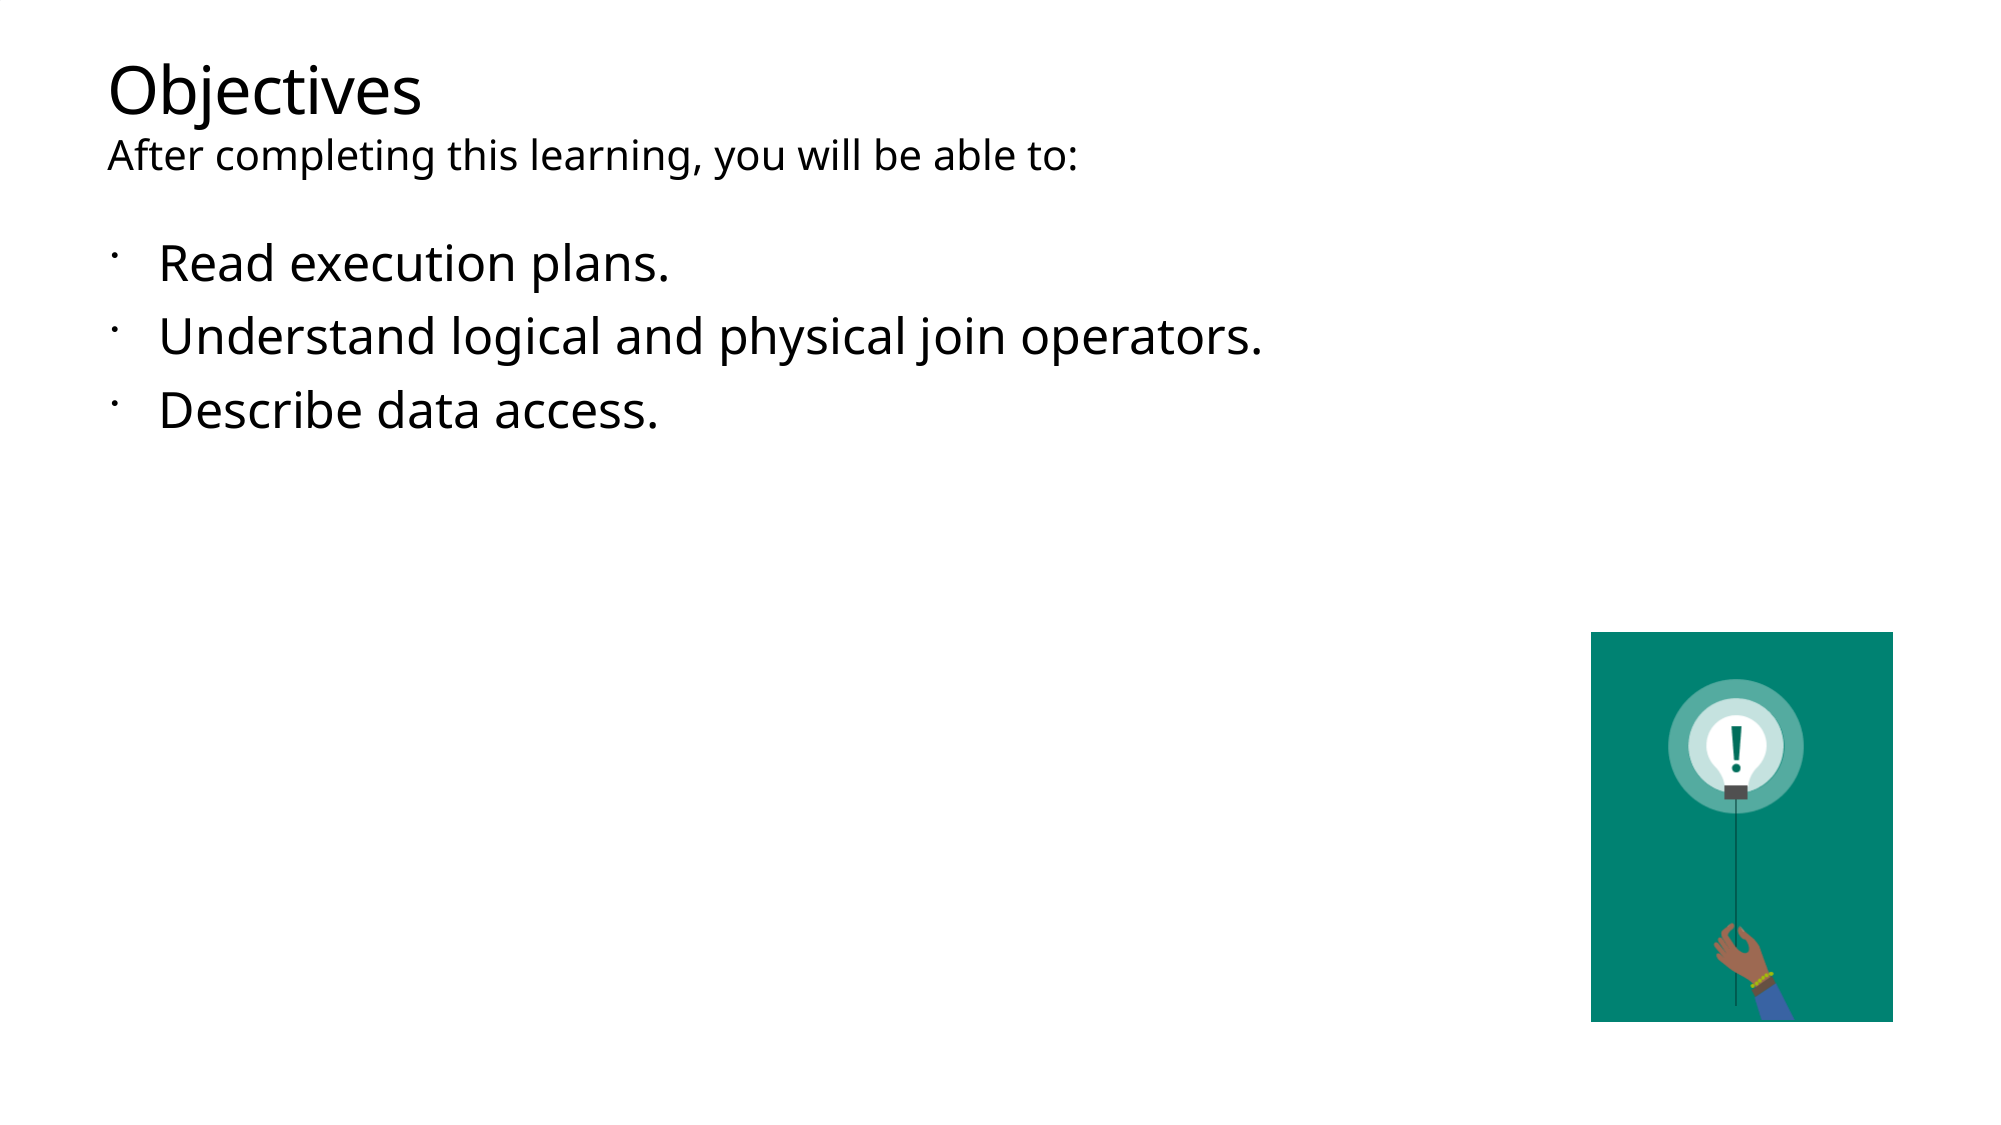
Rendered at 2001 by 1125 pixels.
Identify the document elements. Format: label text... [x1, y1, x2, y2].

subtitle After completing this learning, you will be able to: [107, 128, 1893, 205]
picture [1591, 632, 1893, 1022]
list Read execution plans. Understand logical and physical join operators. Describe data access. [107, 230, 1893, 1022]
title Objectives [107, 52, 1893, 128]
